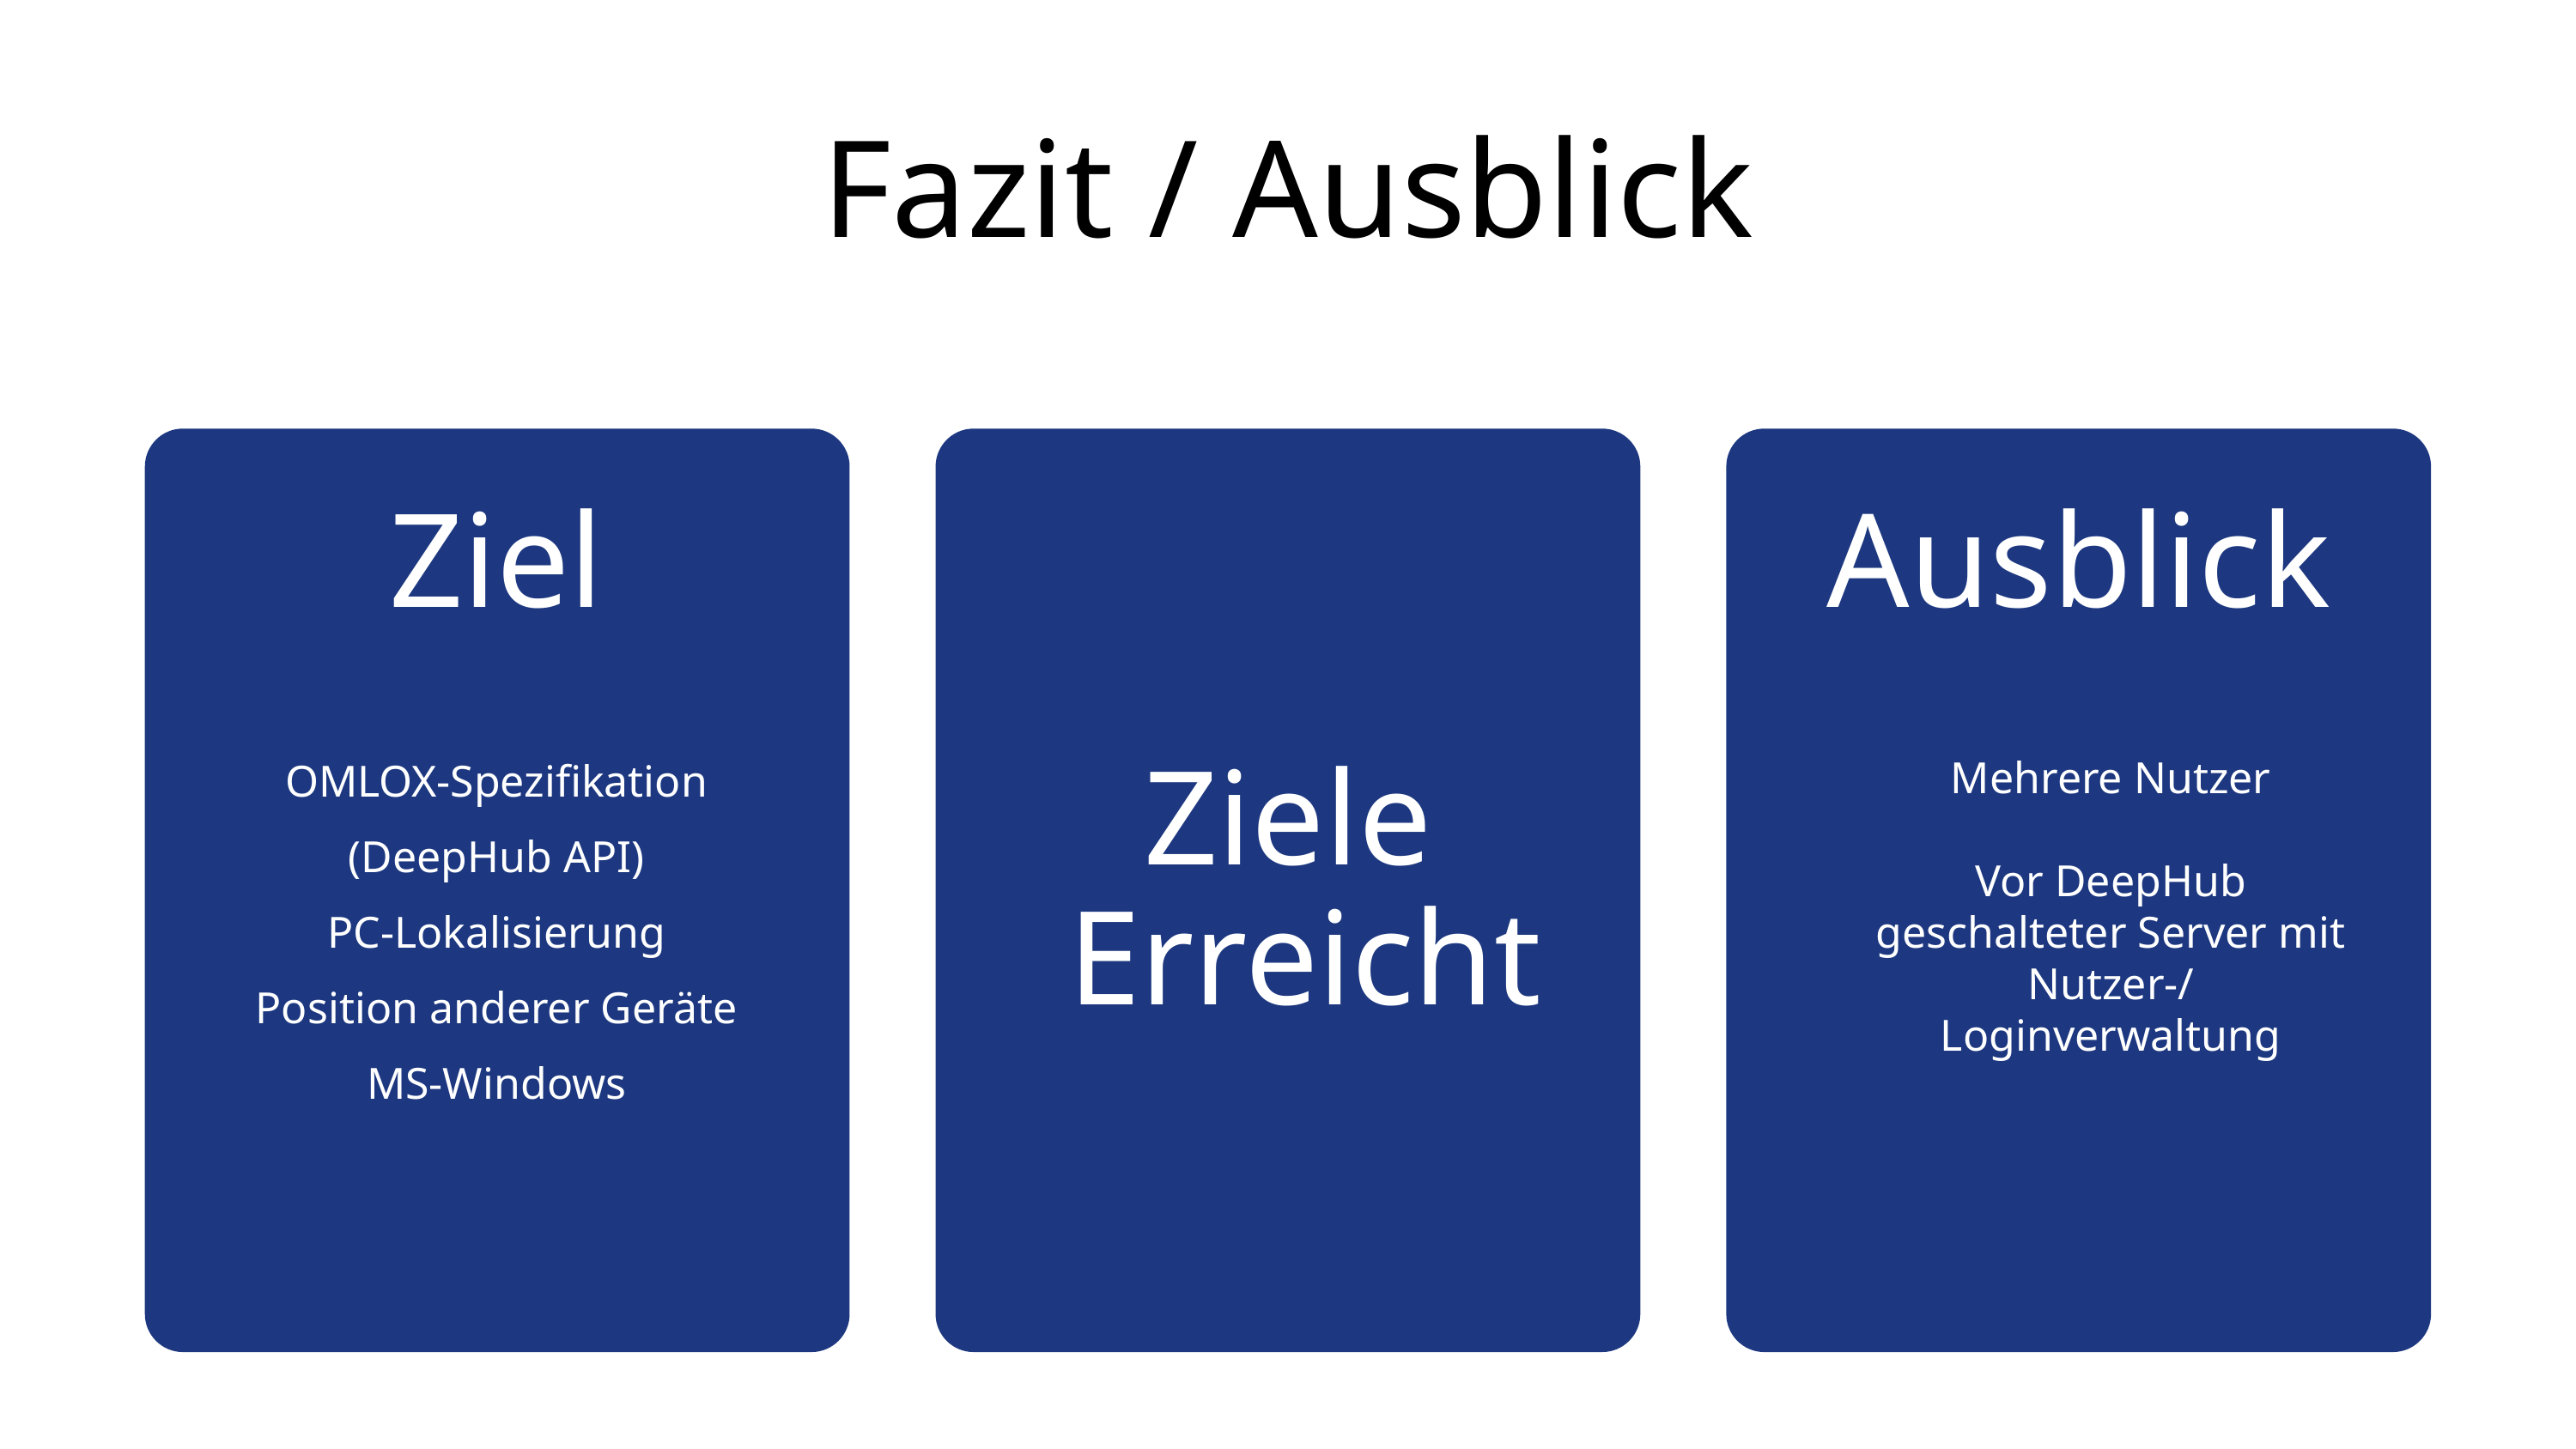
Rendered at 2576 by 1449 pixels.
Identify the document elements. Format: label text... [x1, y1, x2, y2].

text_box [144, 428, 850, 1353]
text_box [935, 428, 1641, 1353]
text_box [1726, 428, 2432, 1353]
text_box Fazit / Ausblick [144, 103, 2432, 265]
